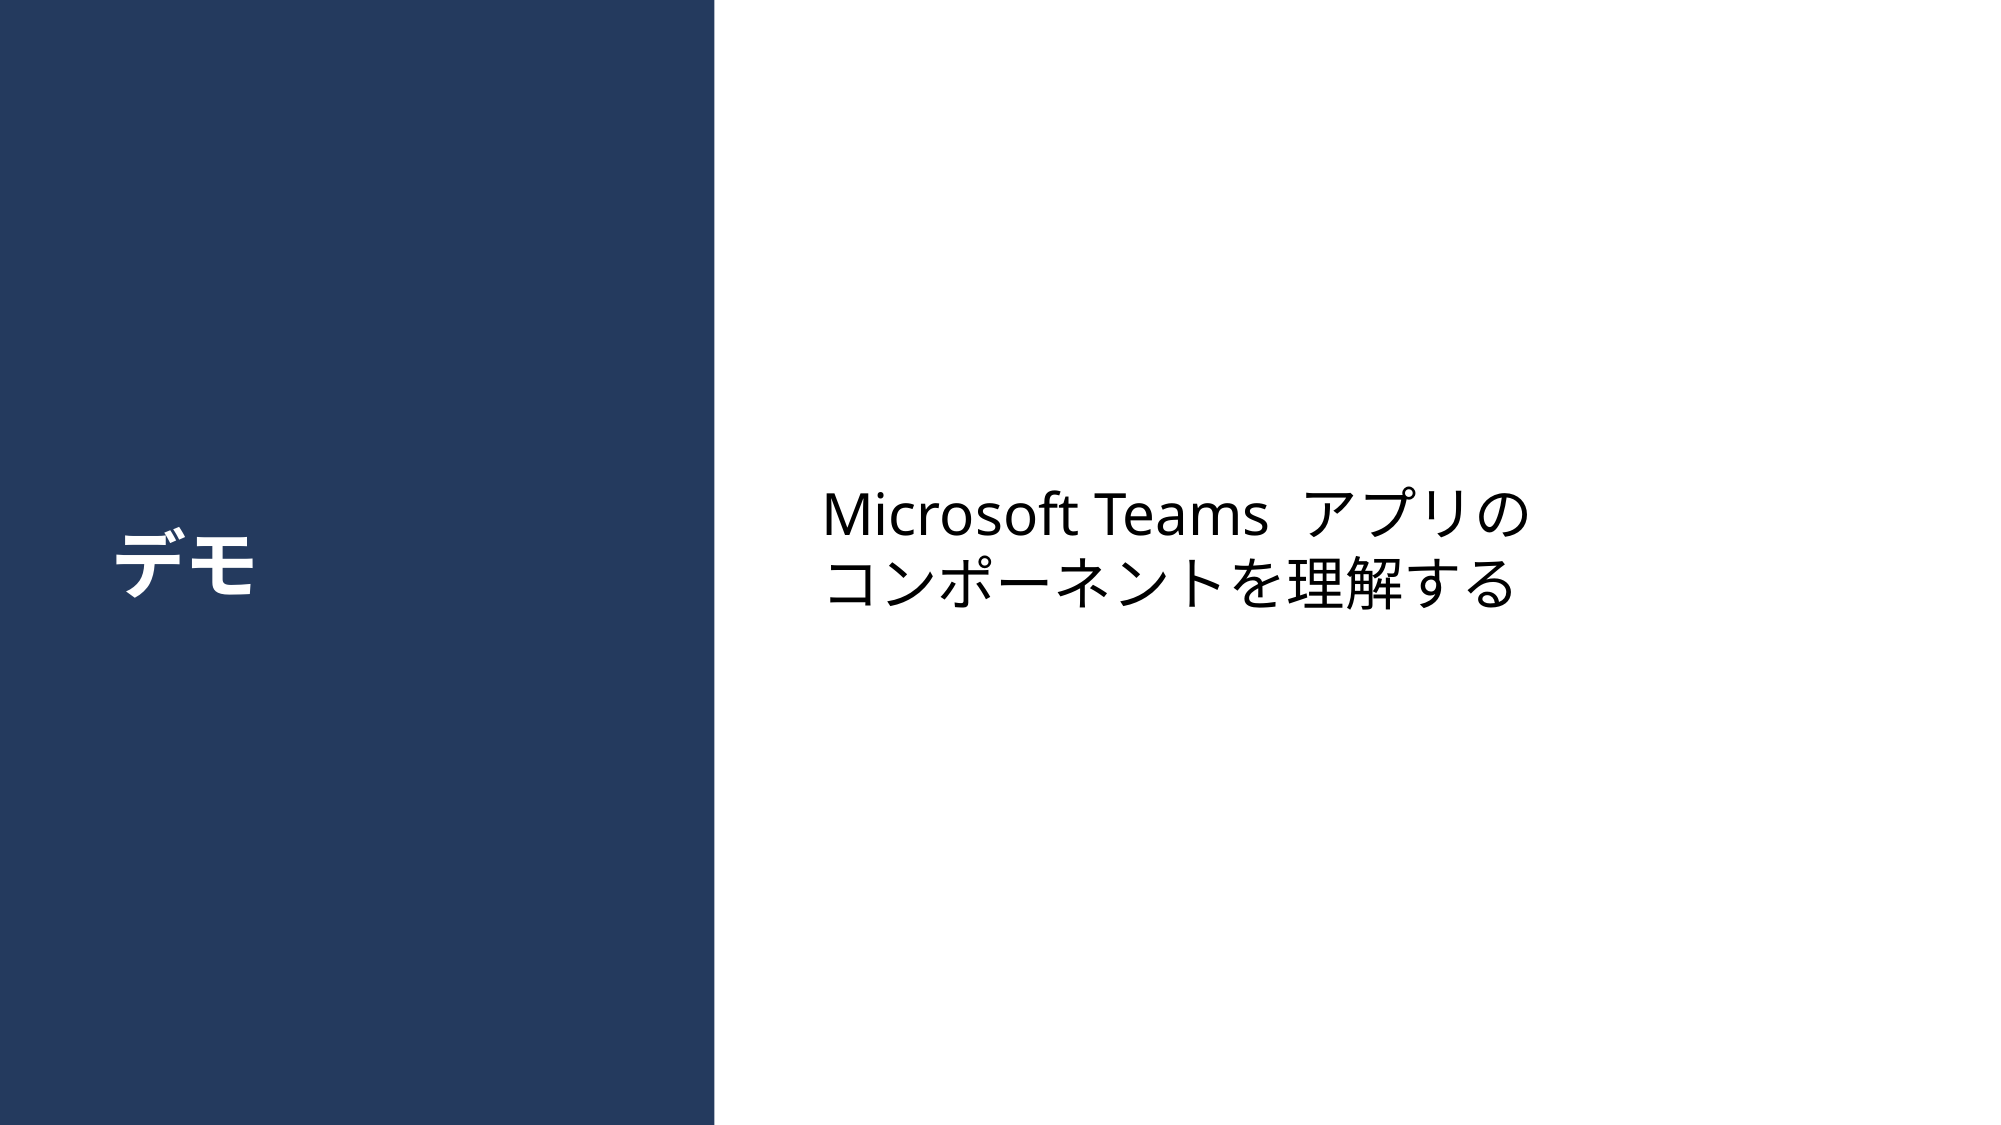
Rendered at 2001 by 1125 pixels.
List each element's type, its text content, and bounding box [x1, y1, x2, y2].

text_box Microsoft Teams アプリの コンポーネントを理解する [806, 469, 1669, 625]
title デモ [111, 517, 634, 608]
